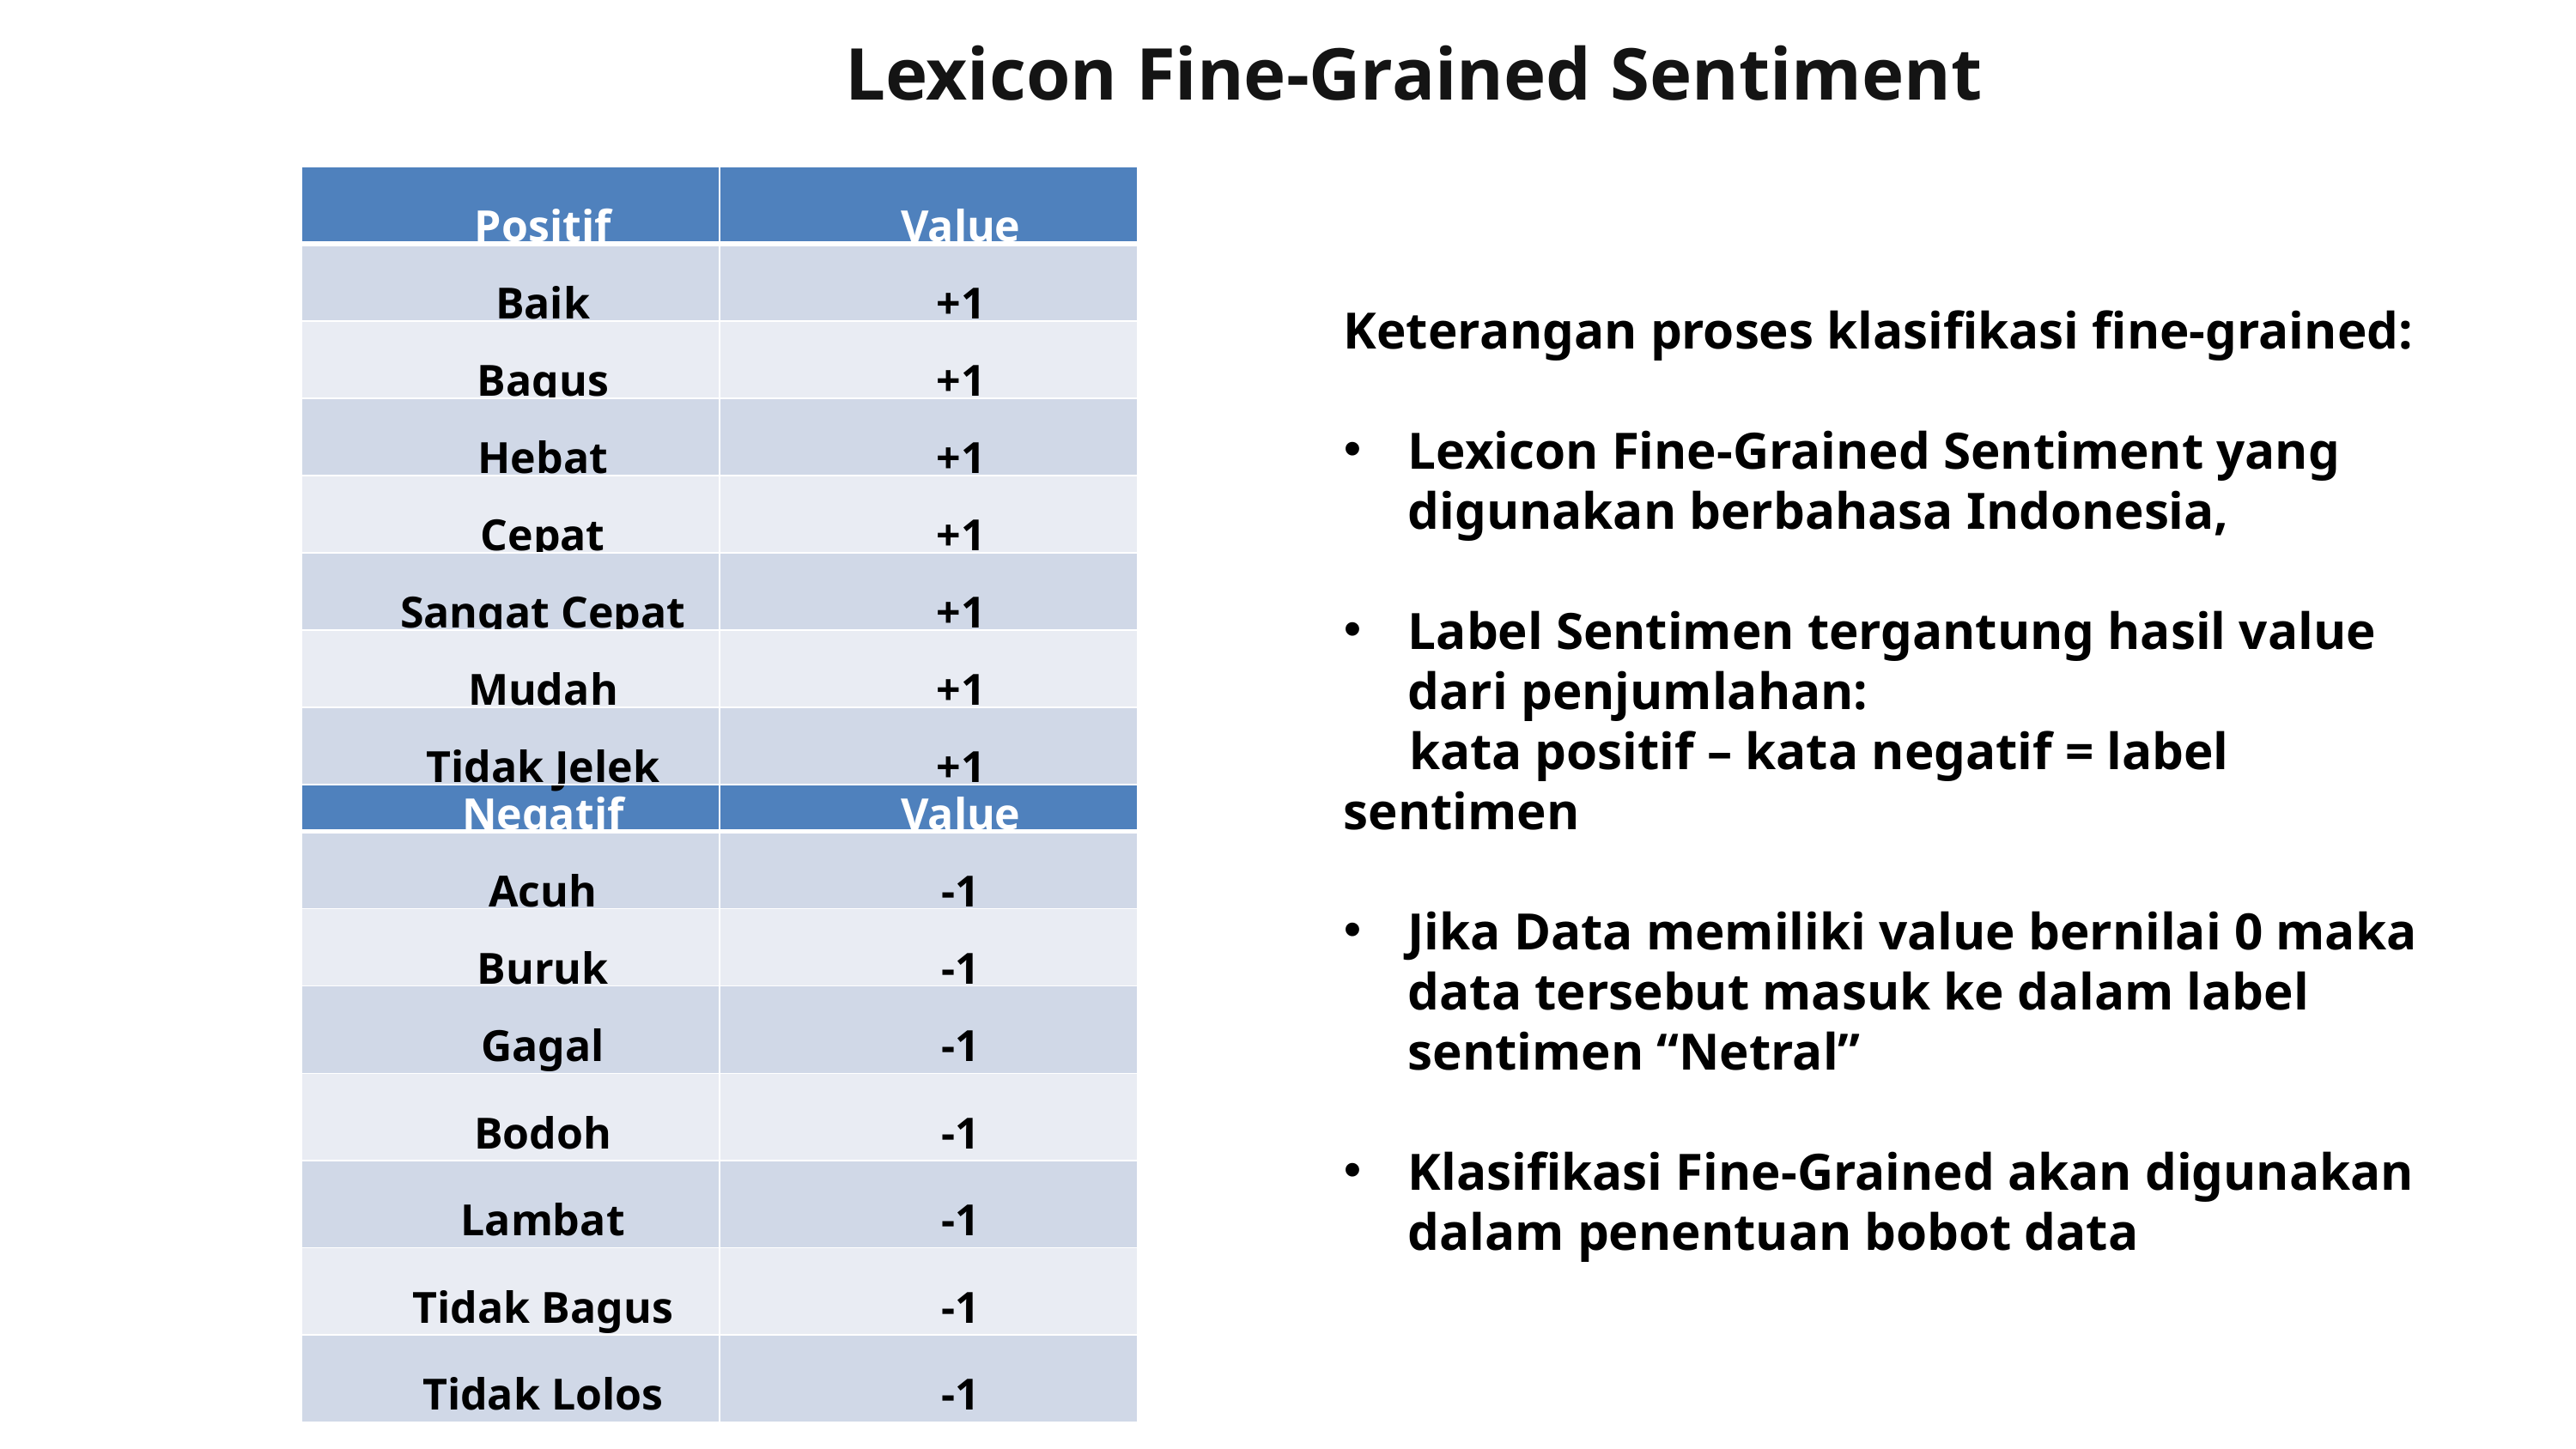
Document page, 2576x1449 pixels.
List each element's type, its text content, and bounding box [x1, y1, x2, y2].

table_cell Sangat Cepat [302, 554, 719, 629]
table_cell -1 [720, 1161, 1137, 1247]
table_cell Tidak Bagus [302, 1248, 719, 1334]
table_cell Mudah [302, 631, 719, 706]
table_cell Bagus [302, 322, 719, 397]
table_header Positif [302, 167, 719, 241]
table_cell +1 [720, 476, 1137, 552]
table_cell -1 [720, 1248, 1137, 1334]
text_box Keterangan proses klasifikasi fine-grained: Lexicon Fine-Grained Sentiment yang digunakan berbahasa Indonesia, Label Sentimen tergantung hasil value dari penjumlahan: kata positif – kata negatif = label sentimen Jika Data memiliki value bernilai 0 maka data tersebut masuk ke dalam label sentimen “Netral” Klasifikasi Fine-Grained akan digunakan dalam penentuan bobot data [1330, 292, 2480, 1266]
table_header Value [720, 785, 1137, 829]
table_cell -1 [720, 909, 1137, 985]
table_cell Baik [302, 246, 719, 320]
table_cell +1 [720, 246, 1137, 320]
table_cell Buruk [302, 909, 719, 985]
table_cell +1 [720, 554, 1137, 629]
table_cell Bodoh [302, 1074, 719, 1160]
table_cell -1 [720, 1336, 1137, 1422]
table_cell -1 [720, 834, 1137, 908]
table_cell -1 [720, 1074, 1137, 1160]
table_header Negatif [302, 785, 719, 829]
table_header Value [720, 167, 1137, 241]
table_cell Tidak Jelek [302, 708, 719, 784]
table_cell -1 [720, 986, 1137, 1073]
table_cell Tidak Lolos [302, 1336, 719, 1422]
table_cell +1 [720, 708, 1137, 784]
table_cell +1 [720, 399, 1137, 475]
table_cell +1 [720, 322, 1137, 397]
table_cell Gagal [302, 986, 719, 1073]
table_cell +1 [720, 631, 1137, 706]
table_cell Acuh [302, 834, 719, 908]
text_box Lexicon Fine-Grained Sentiment [845, 28, 2037, 115]
table_cell Lambat [302, 1161, 719, 1247]
table_cell Hebat [302, 399, 719, 475]
table_cell Cepat [302, 476, 719, 552]
